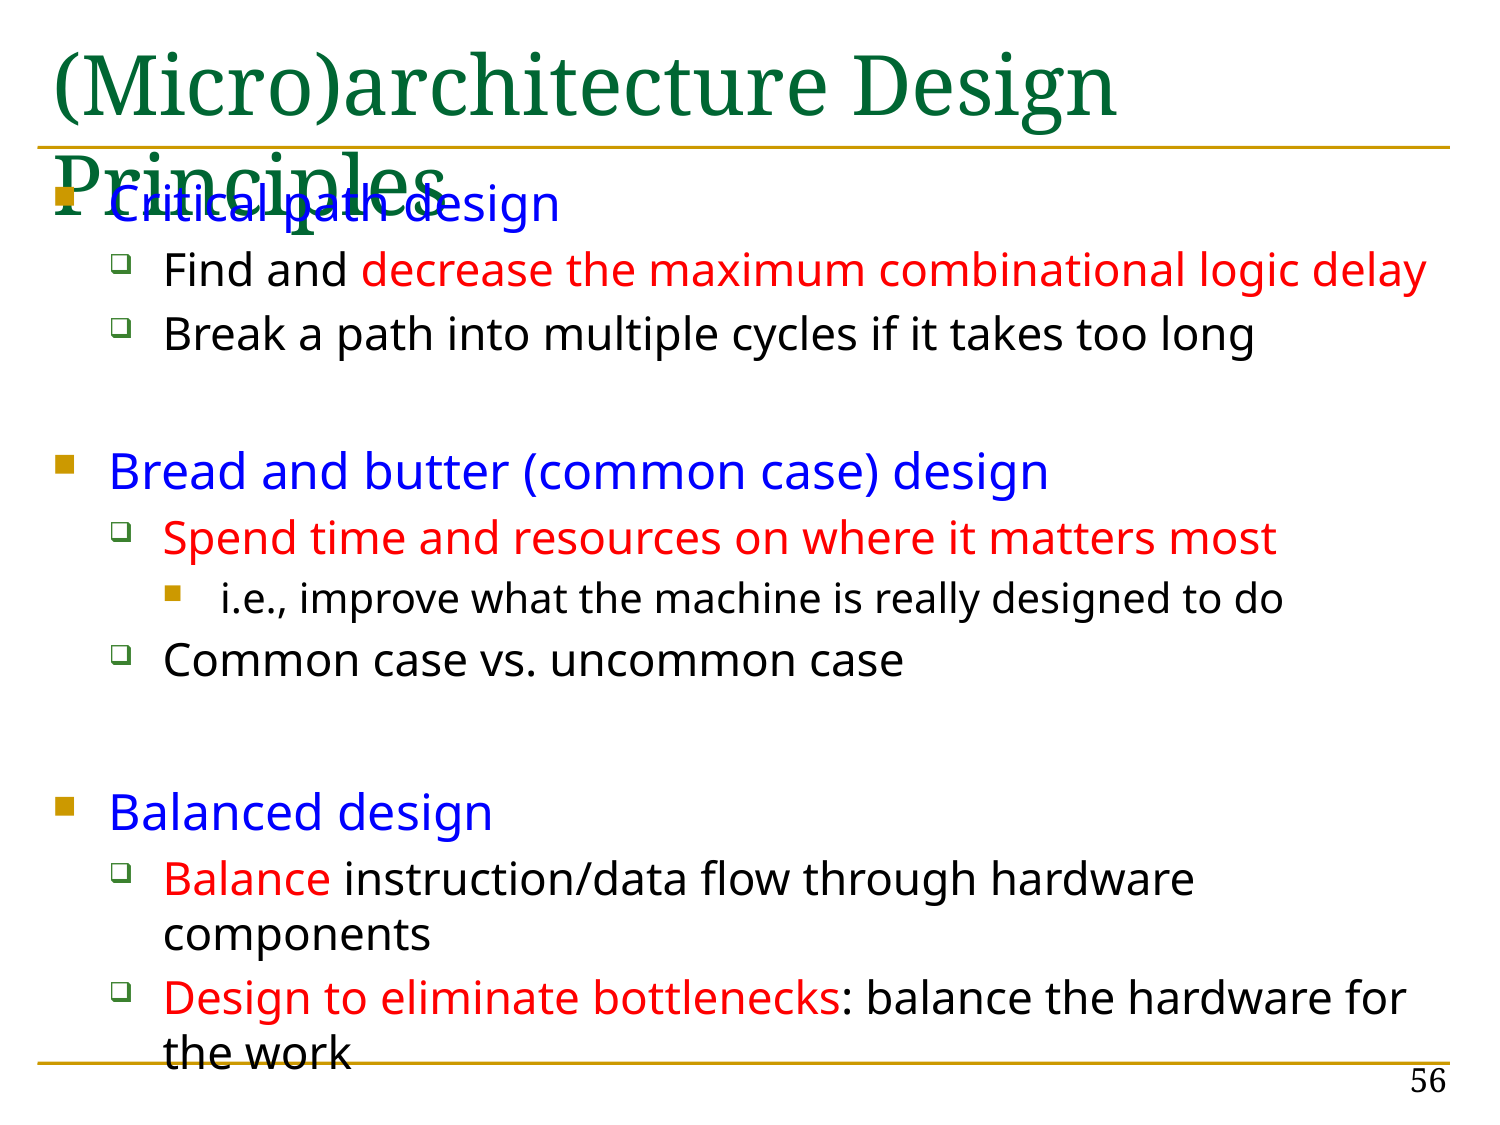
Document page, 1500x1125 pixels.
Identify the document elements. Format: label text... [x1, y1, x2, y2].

slide_number 56 [1111, 1036, 1462, 1112]
list Critical path design Find and decrease the maximum combinational logic delay Break a path into multiple cycles if it takes too long Bread and butter (common case) design Spend time and resources on where it matters most i.e., improve what the machine is really designed to do Common case vs. uncommon case Balanced design Balance instruction/data flow through hardware components Design to eliminate bottlenecks: balance the hardware for the work [37, 163, 1450, 1016]
title (Micro)architecture Design Principles [37, 24, 1450, 163]
